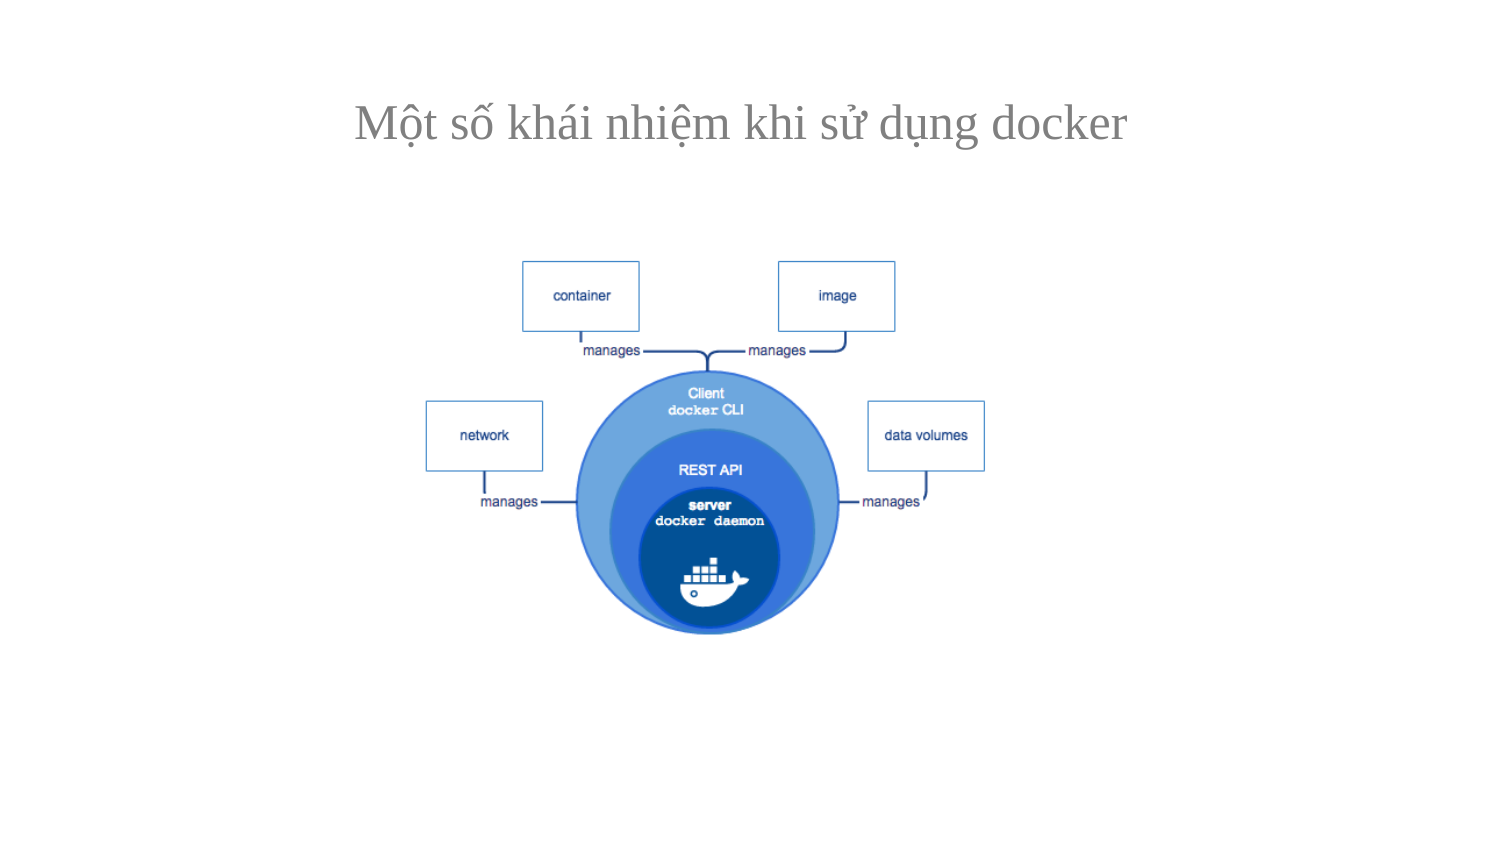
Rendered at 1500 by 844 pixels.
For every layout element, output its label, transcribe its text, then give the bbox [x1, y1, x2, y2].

picture [420, 211, 992, 659]
title Một số khái nhiệm khi sử dụng docker [339, 71, 1180, 176]
